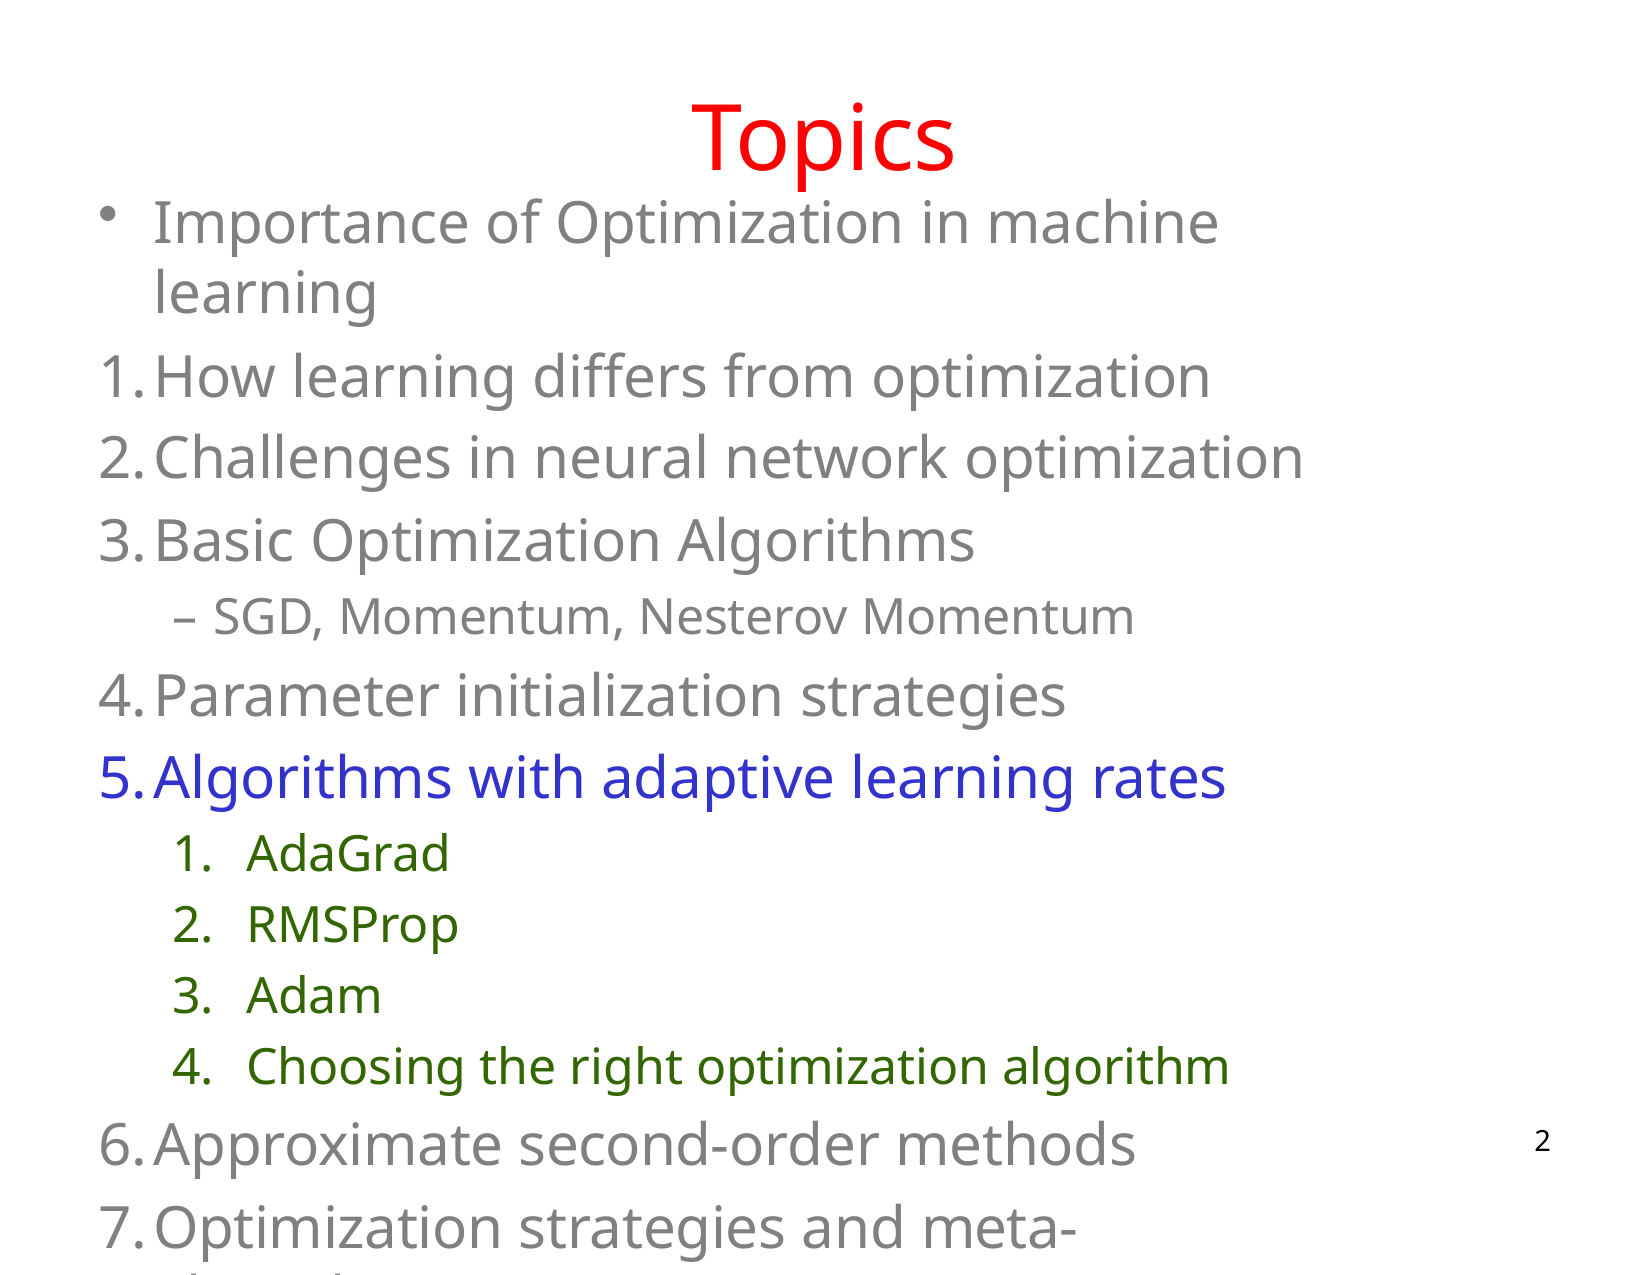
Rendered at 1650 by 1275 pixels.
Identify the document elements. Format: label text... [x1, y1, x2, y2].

title Topics [689, 76, 962, 169]
text_box Importance of Optimization in machine learning How learning differs from optimization Challenges in neural network optimization Basic Optimization Algorithms – SGD, Momentum, Nesterov Momentum Parameter initialization strategies Algorithms with adaptive learning rates AdaGrad RMSProp Adam Choosing the right optimization algorithm Approximate second-order methods Optimization strategies and meta-algorithms [96, 169, 1364, 1275]
text_box 2 [1532, 1119, 1553, 1157]
